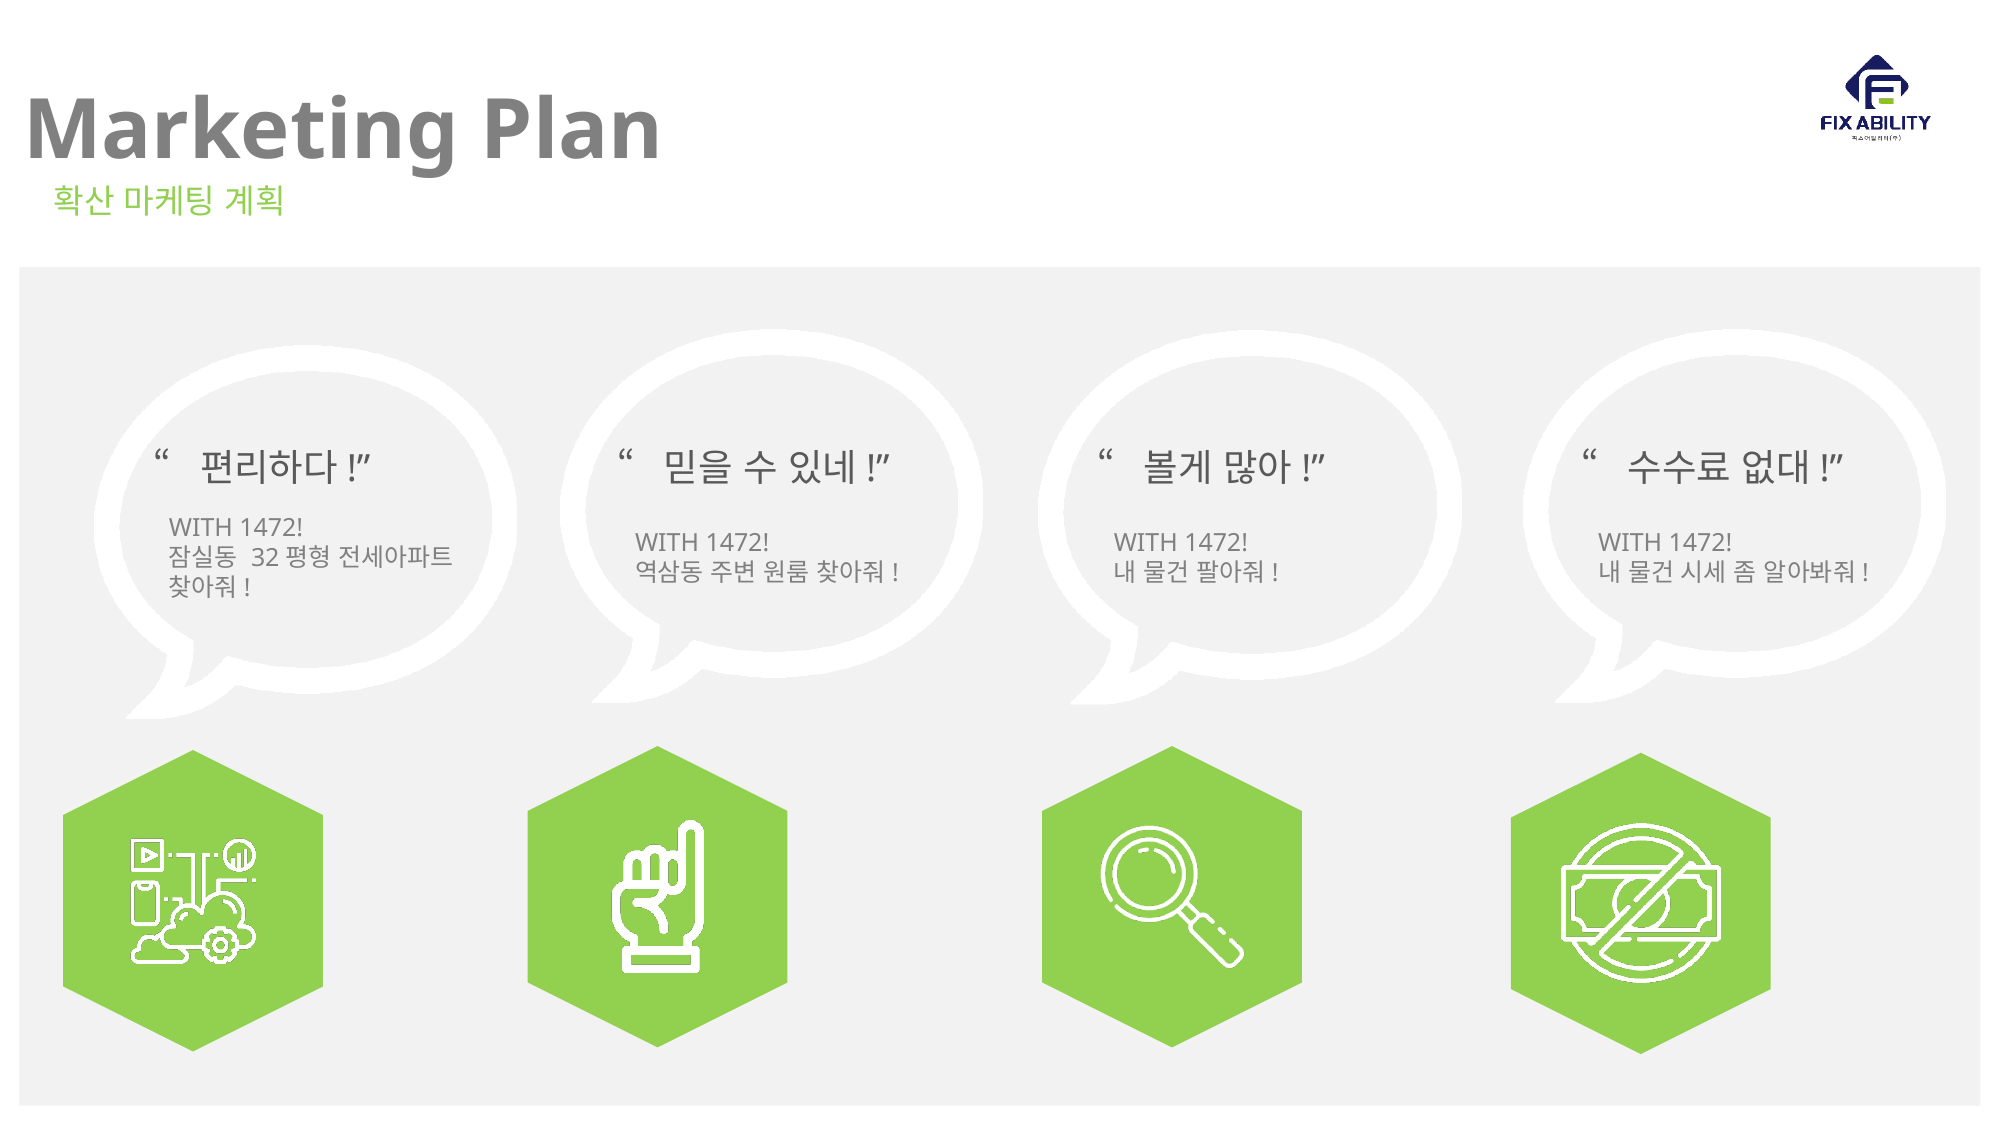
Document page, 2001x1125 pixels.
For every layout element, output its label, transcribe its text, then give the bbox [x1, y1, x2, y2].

text_box [61, 751, 326, 1054]
picture [1038, 305, 1462, 729]
picture [1560, 823, 1721, 984]
text_box [1508, 750, 1773, 1056]
text_box 확산 마케팅 계획 [0, 201, 356, 235]
text_box Marketing Plan [0, 50, 1211, 201]
text_box [1040, 744, 1304, 1050]
picture [581, 820, 734, 973]
picture [1095, 820, 1249, 973]
picture [126, 833, 260, 968]
picture [93, 320, 517, 744]
picture [559, 303, 983, 727]
text_box [525, 744, 790, 1050]
text_box [17, 265, 1982, 1108]
picture [1821, 54, 1931, 141]
picture [1522, 303, 1947, 727]
